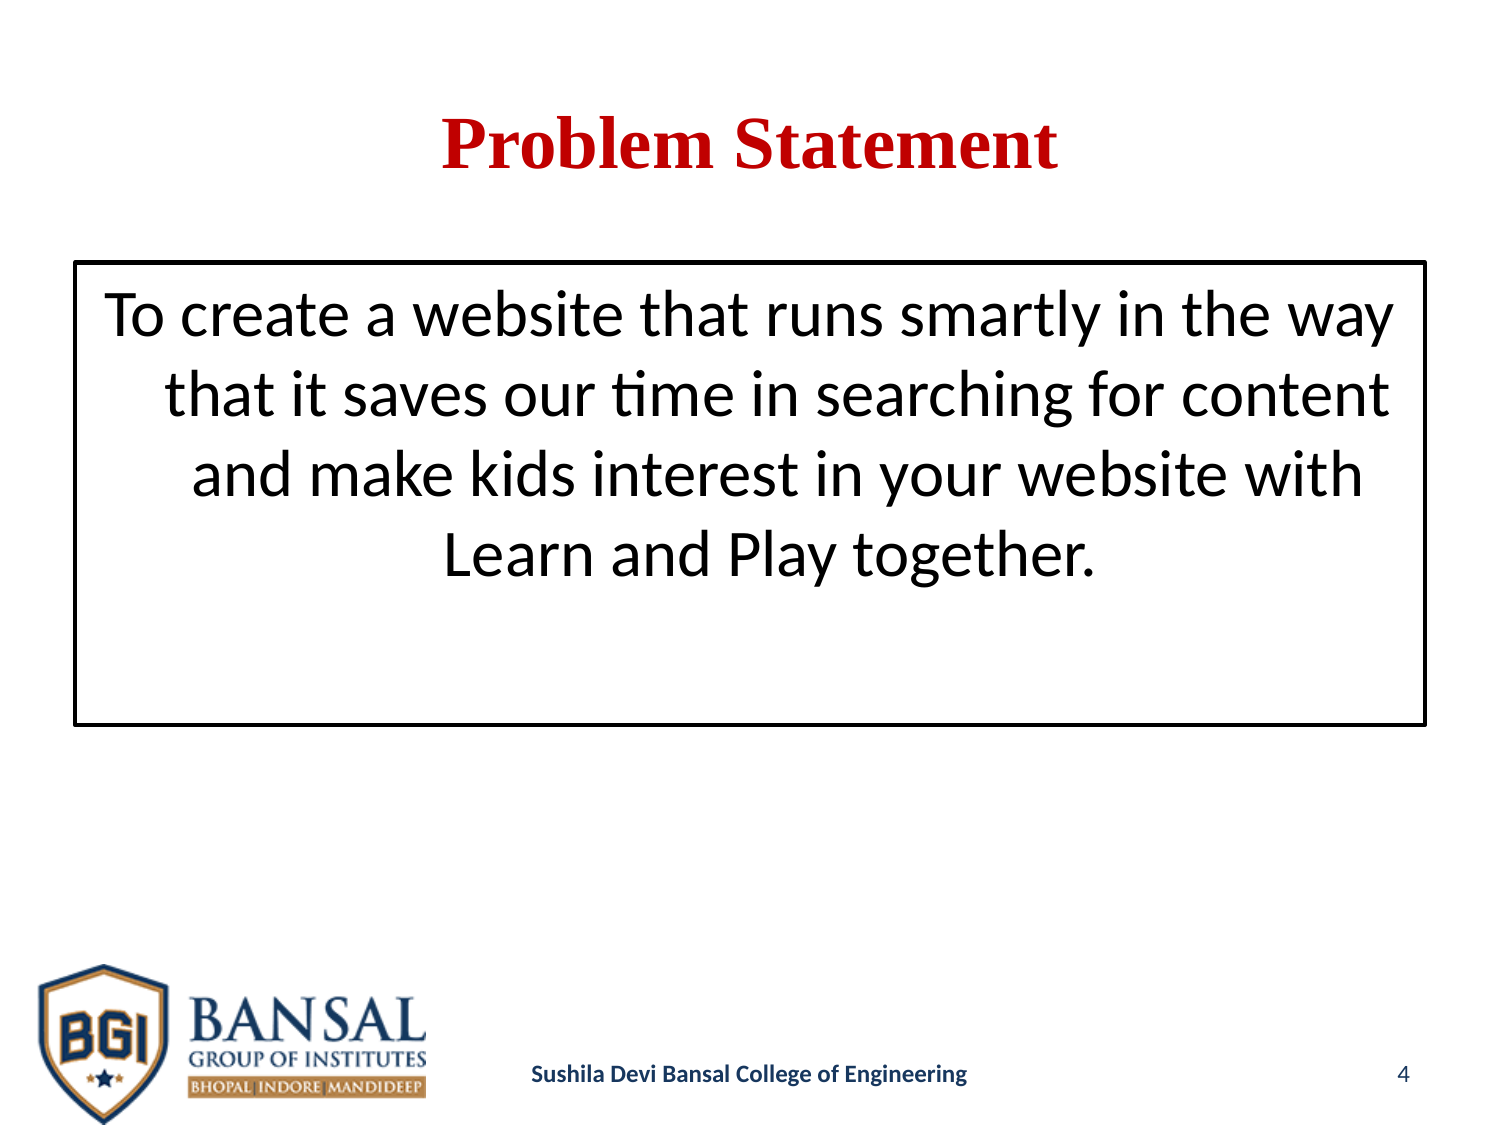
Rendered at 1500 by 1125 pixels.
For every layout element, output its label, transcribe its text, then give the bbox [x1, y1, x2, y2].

footer Sushila Devi Bansal College of Engineering [512, 1042, 988, 1103]
slide_number 4 [1074, 1042, 1425, 1103]
list To create a website that runs smartly in the way that it saves our time in searching for content and make kids interest in your website with Learn and Play together. [73, 260, 1427, 727]
picture [35, 964, 426, 1125]
title Problem Statement [75, 45, 1425, 233]
